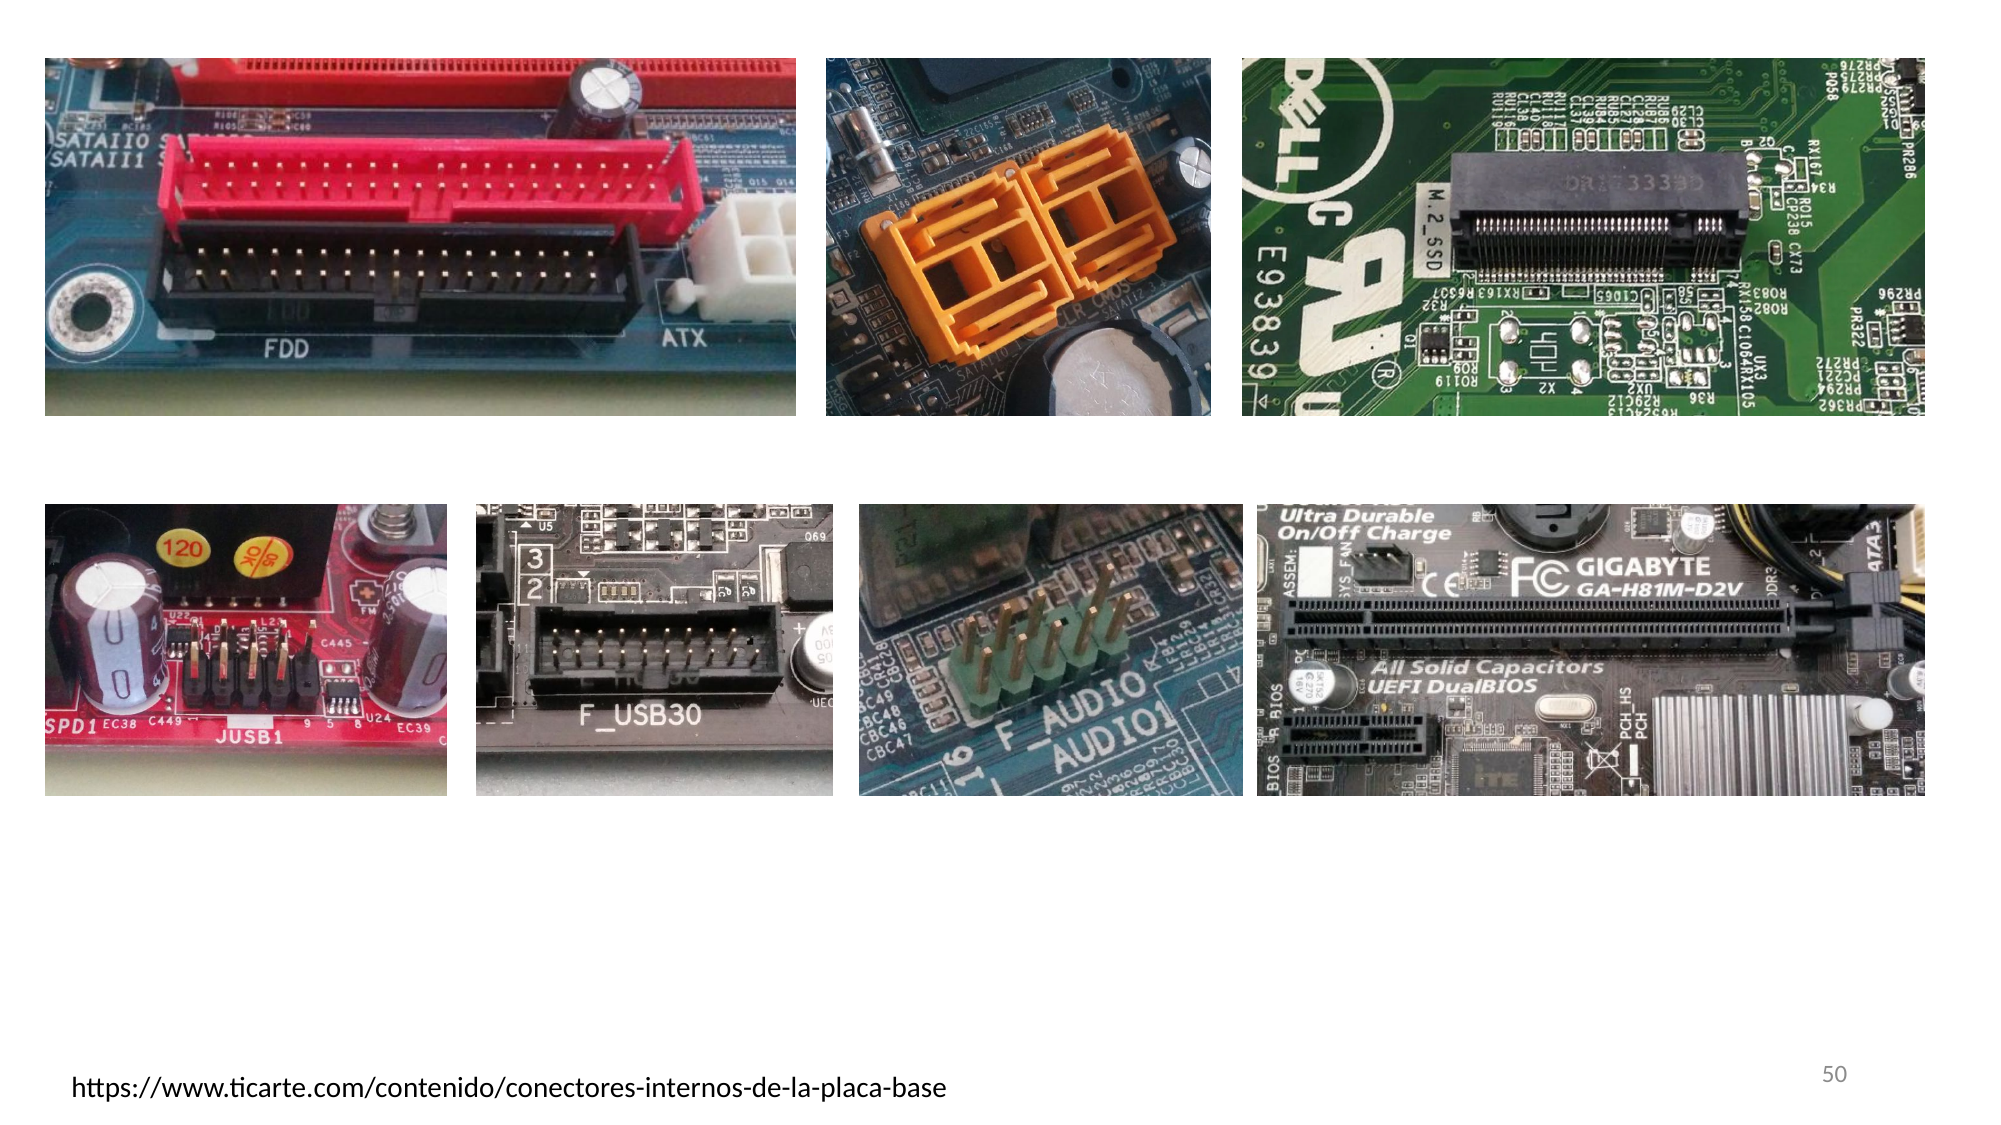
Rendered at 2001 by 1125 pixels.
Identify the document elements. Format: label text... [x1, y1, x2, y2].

picture [859, 504, 1243, 796]
slide_number 50 [1412, 1042, 1863, 1103]
picture [45, 58, 796, 416]
picture [1257, 504, 1925, 796]
picture [45, 504, 447, 796]
picture [476, 504, 833, 796]
text_box https://www.ticarte.com/contenido/conectores-internos-de-la-placa-base [56, 1060, 963, 1111]
picture [1242, 58, 1925, 416]
picture [826, 58, 1211, 416]
